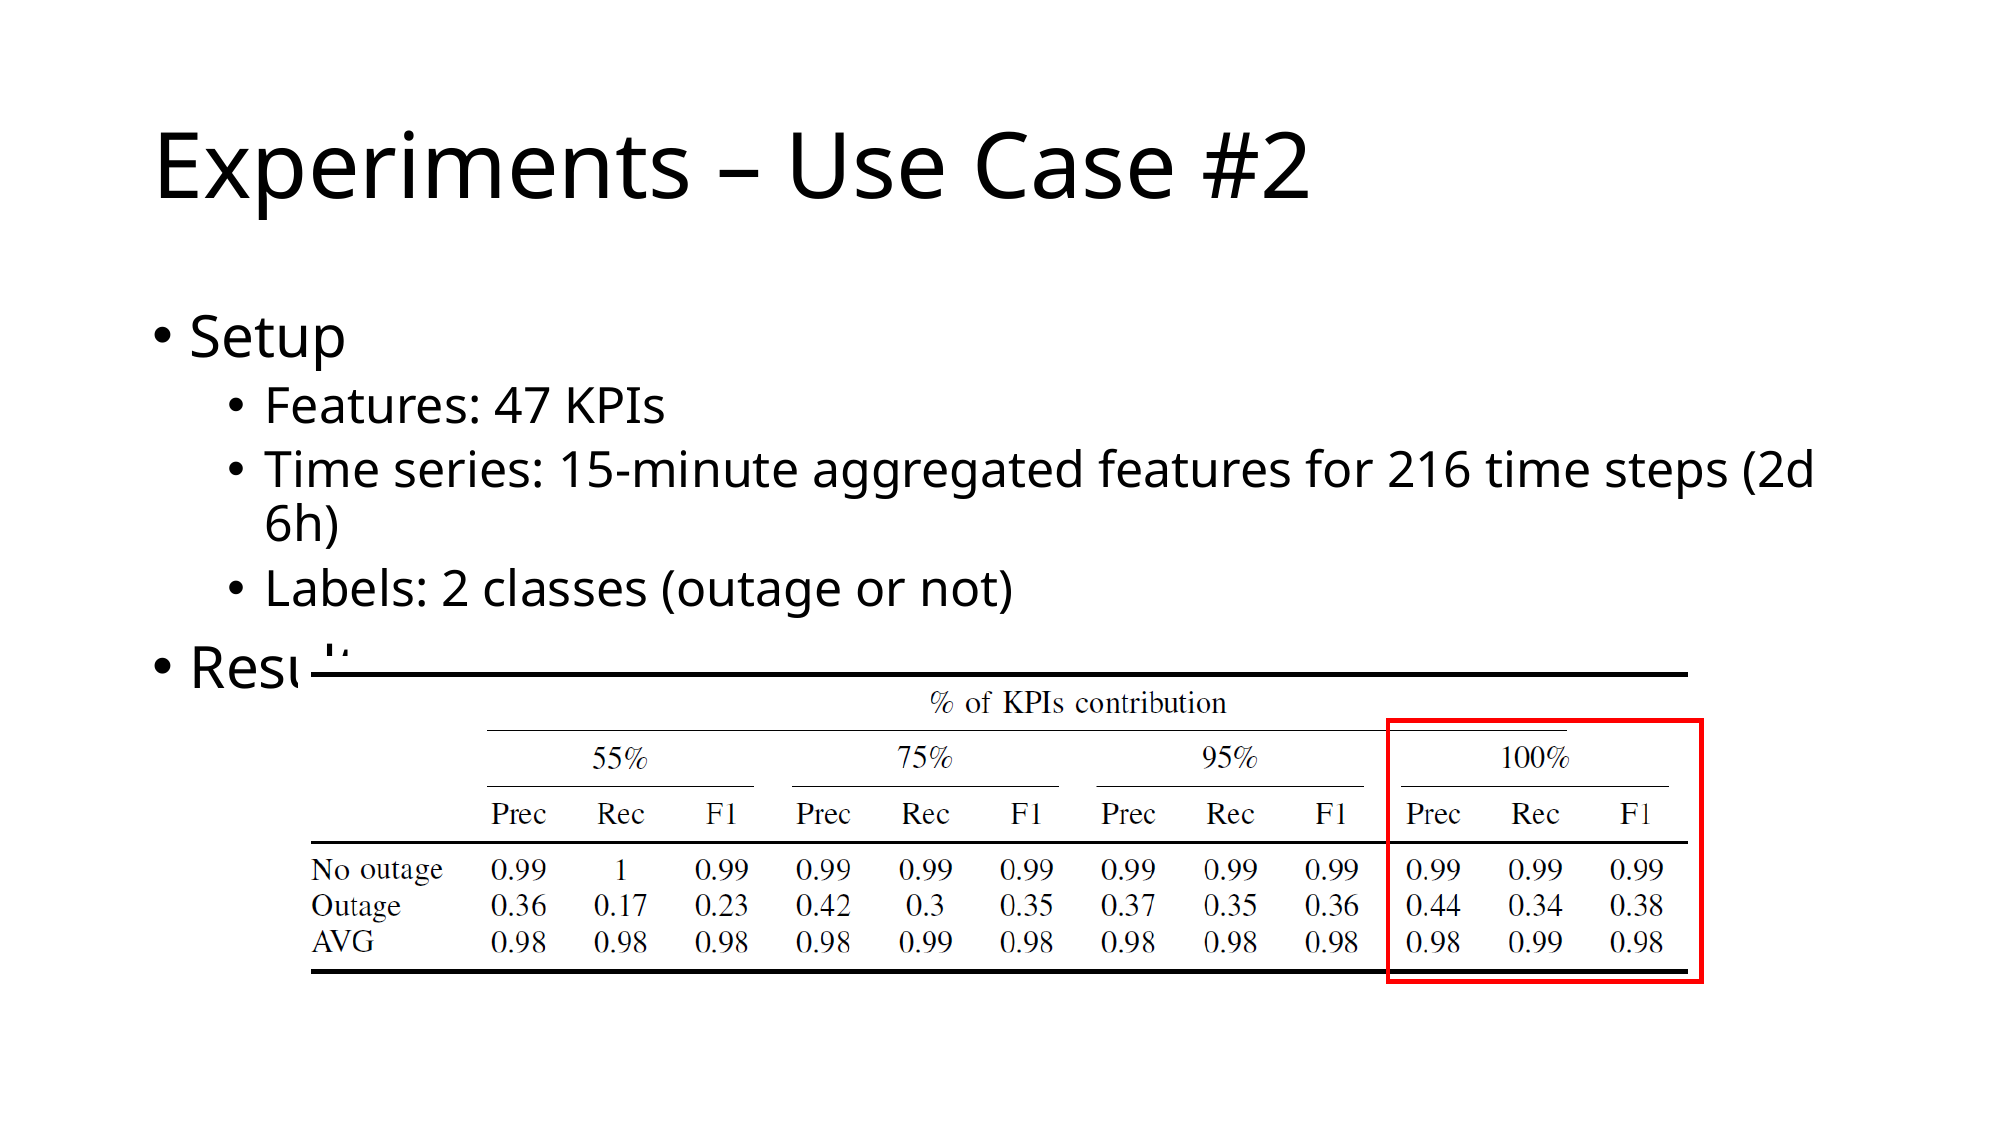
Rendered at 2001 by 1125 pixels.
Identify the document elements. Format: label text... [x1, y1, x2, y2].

picture [298, 656, 1702, 982]
title Experiments – Use Case #2 [137, 59, 1863, 278]
list Setup Features: 47 KPIs Time series: 15-minute aggregated features for 216 time steps (2d 6h) Labels: 2 classes (outage or not) Results [137, 299, 1863, 1014]
